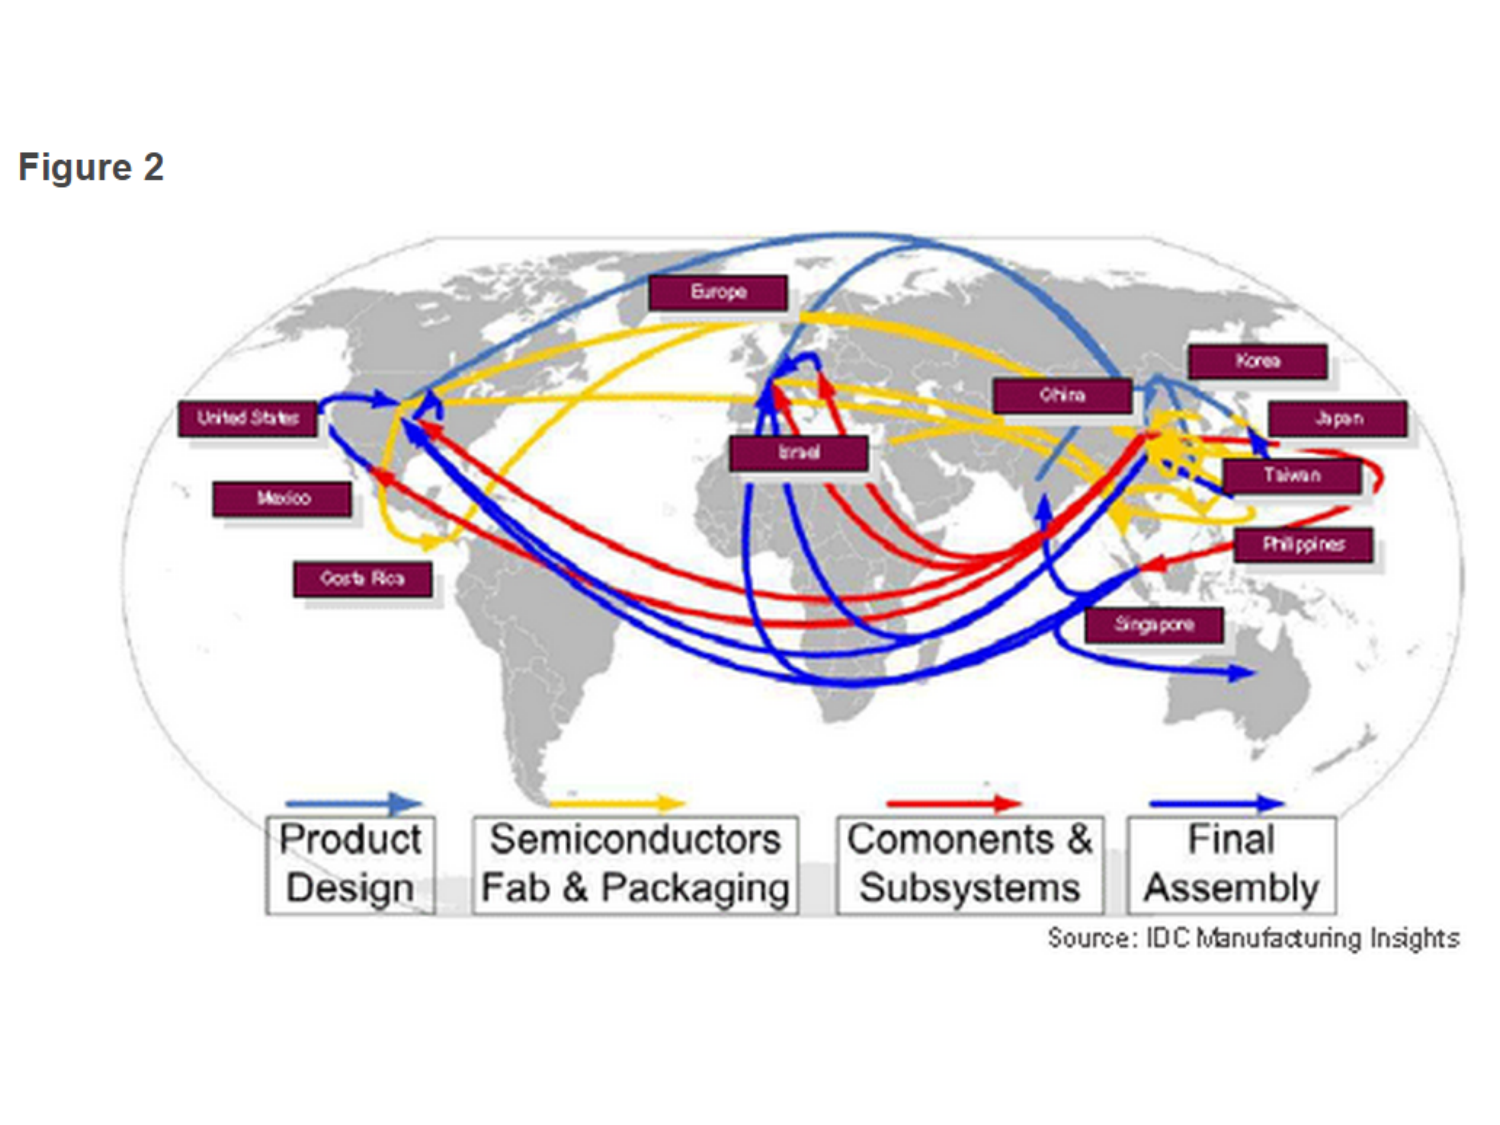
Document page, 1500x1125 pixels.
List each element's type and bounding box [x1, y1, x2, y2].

picture [0, 125, 1496, 965]
